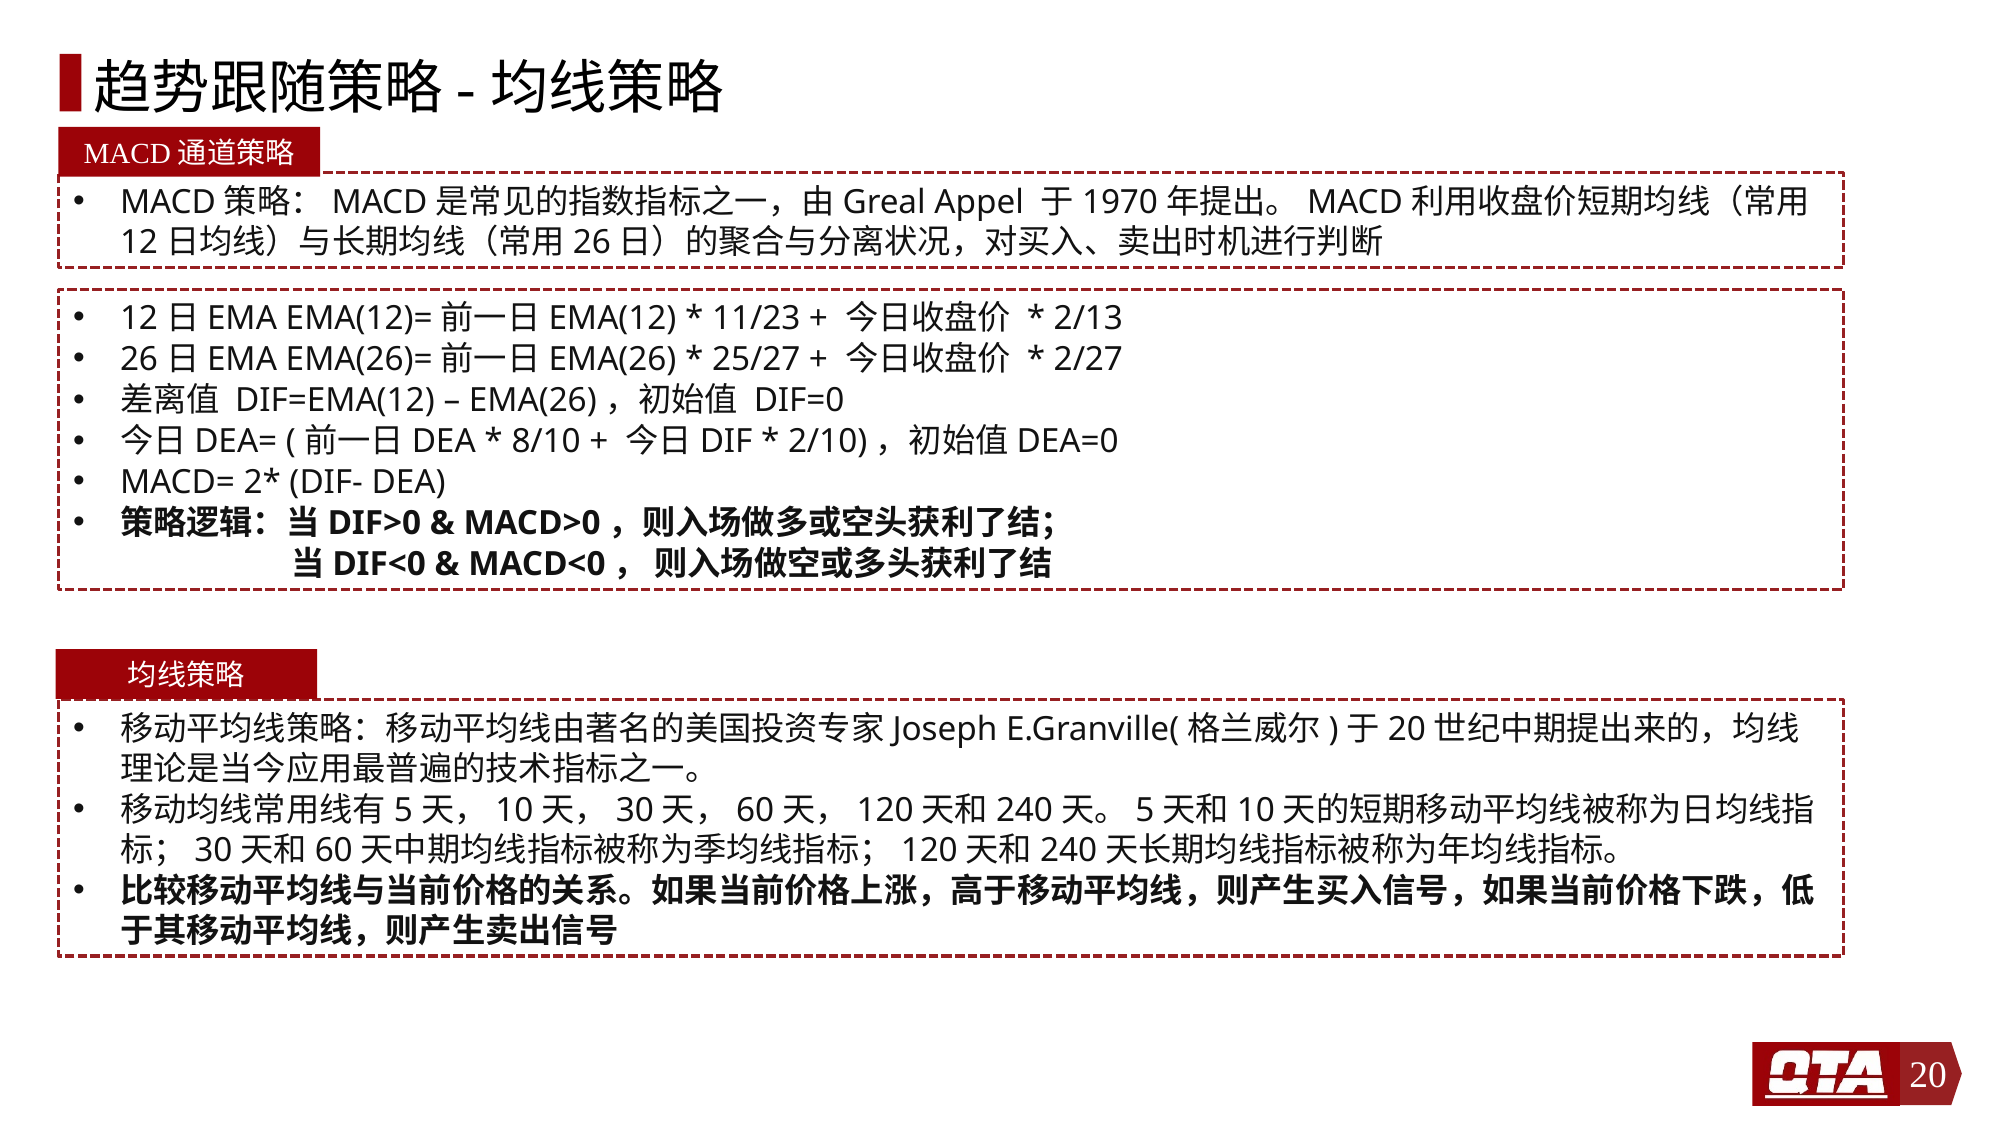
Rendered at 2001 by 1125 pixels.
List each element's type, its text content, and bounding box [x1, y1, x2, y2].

text_box MACD策略：MACD是常见的指数指标之一，由Greal Appel 于1970年提出。MACD利用收盘价短期均线（常用12日均线）与长期均线（常用26日）的聚合与分离状况，对买入、卖出时机进行判断 [58, 172, 1844, 268]
text_box 移动平均线策略：移动平均线由著名的美国投资专家Joseph E.Granville(格兰威尔)于20世纪中期提出来的，均线理论是当今应用最普遍的技术指标之一。 移动均线常用线有5天，10天，30天，60天，120天和240天。5天和10天的短期移动平均线被称为日均线指标；30天和60天中期均线指标被称为季均线指标；120天和240天长期均线指标被称为年均线指标。 比较移动平均线与当前价格的关系。如果当前价格上涨，高于移动平均线，则产生买入信号，如果当前价格下跌，低于其移动平均线，则产生卖出信号 [58, 699, 1844, 956]
text_box 均线策略 [55, 649, 318, 699]
slide_number 20 [1511, 1042, 1962, 1103]
text_box 12日EMA EMA(12)=前一日EMA(12) * 11/23 + 今日收盘价 * 2/13 26日EMA EMA(26)=前一日EMA(26) * 25/27 + 今日收盘价 * 2/27 差离值 DIF=EMA(12) – EMA(26)，初始值 DIF=0 今日DEA= (前一日DEA * 8/10 + 今日DIF * 2/10)，初始值DEA=0 MACD= 2* (DIF- DEA) 策略逻辑：当DIF>0 & MACD>0，则入场做多或空头获利了结； 当DIF<0 & MACD<0， 则入场做空或多头获利了结 [58, 289, 1844, 590]
text_box MACD通道策略 [58, 126, 321, 177]
title 趋势跟随策略-均线策略 [78, 0, 1775, 172]
